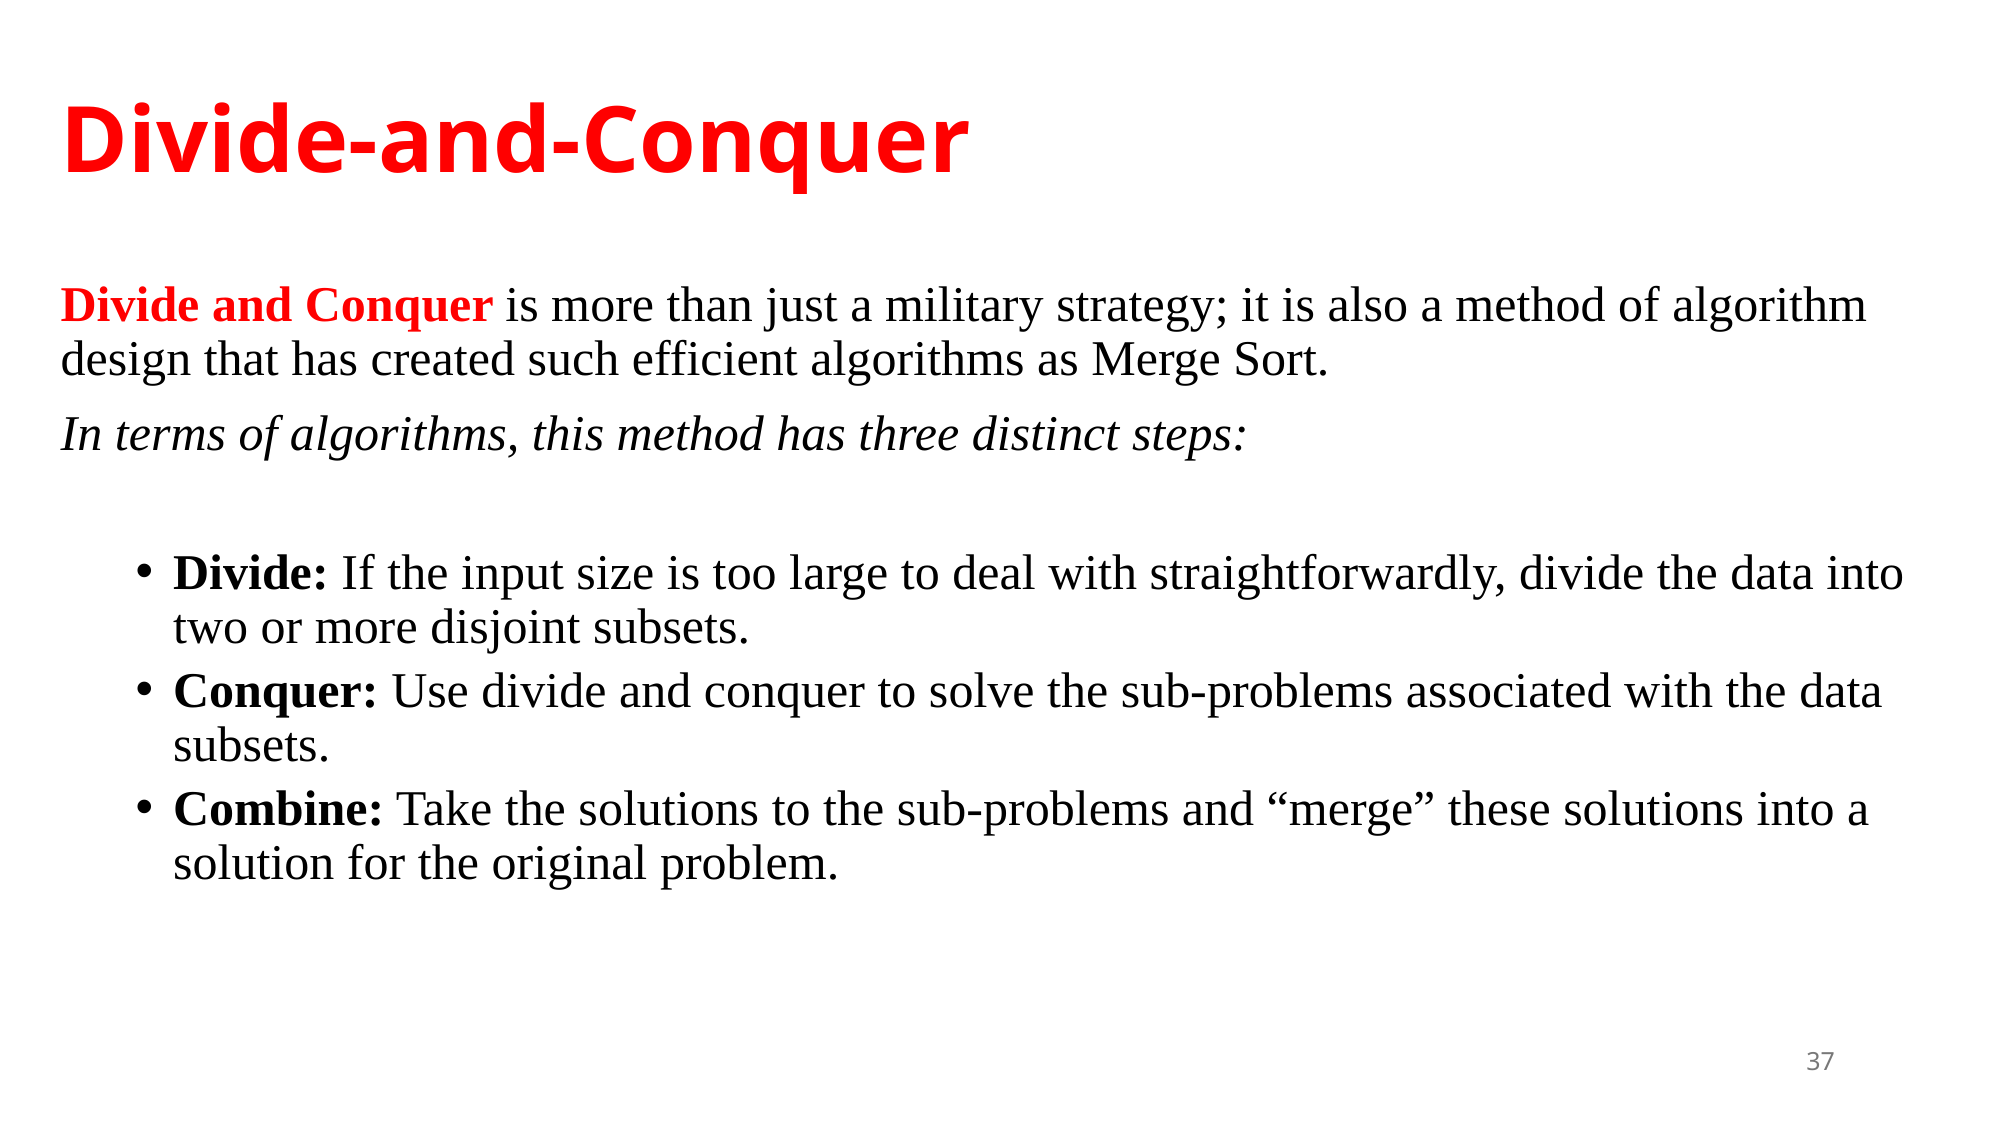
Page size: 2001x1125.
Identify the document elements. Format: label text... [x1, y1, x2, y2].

list Divide and Conquer is more than just a military strategy; it is also a method of algorithm design that has created such efficient algorithms as Merge Sort. In terms of algorithms, this method has three distinct steps: Divide: If the input size is too large to deal with straightforwardly, divide the data into two or more disjoint subsets. Conquer: Use divide and conquer to solve the sub-problems associated with the data subsets. Combine: Take the solutions to the sub-problems and “merge” these solutions into a solution for the original problem. [45, 270, 1945, 1125]
title Divide-and-Conquer [45, 49, 1321, 237]
